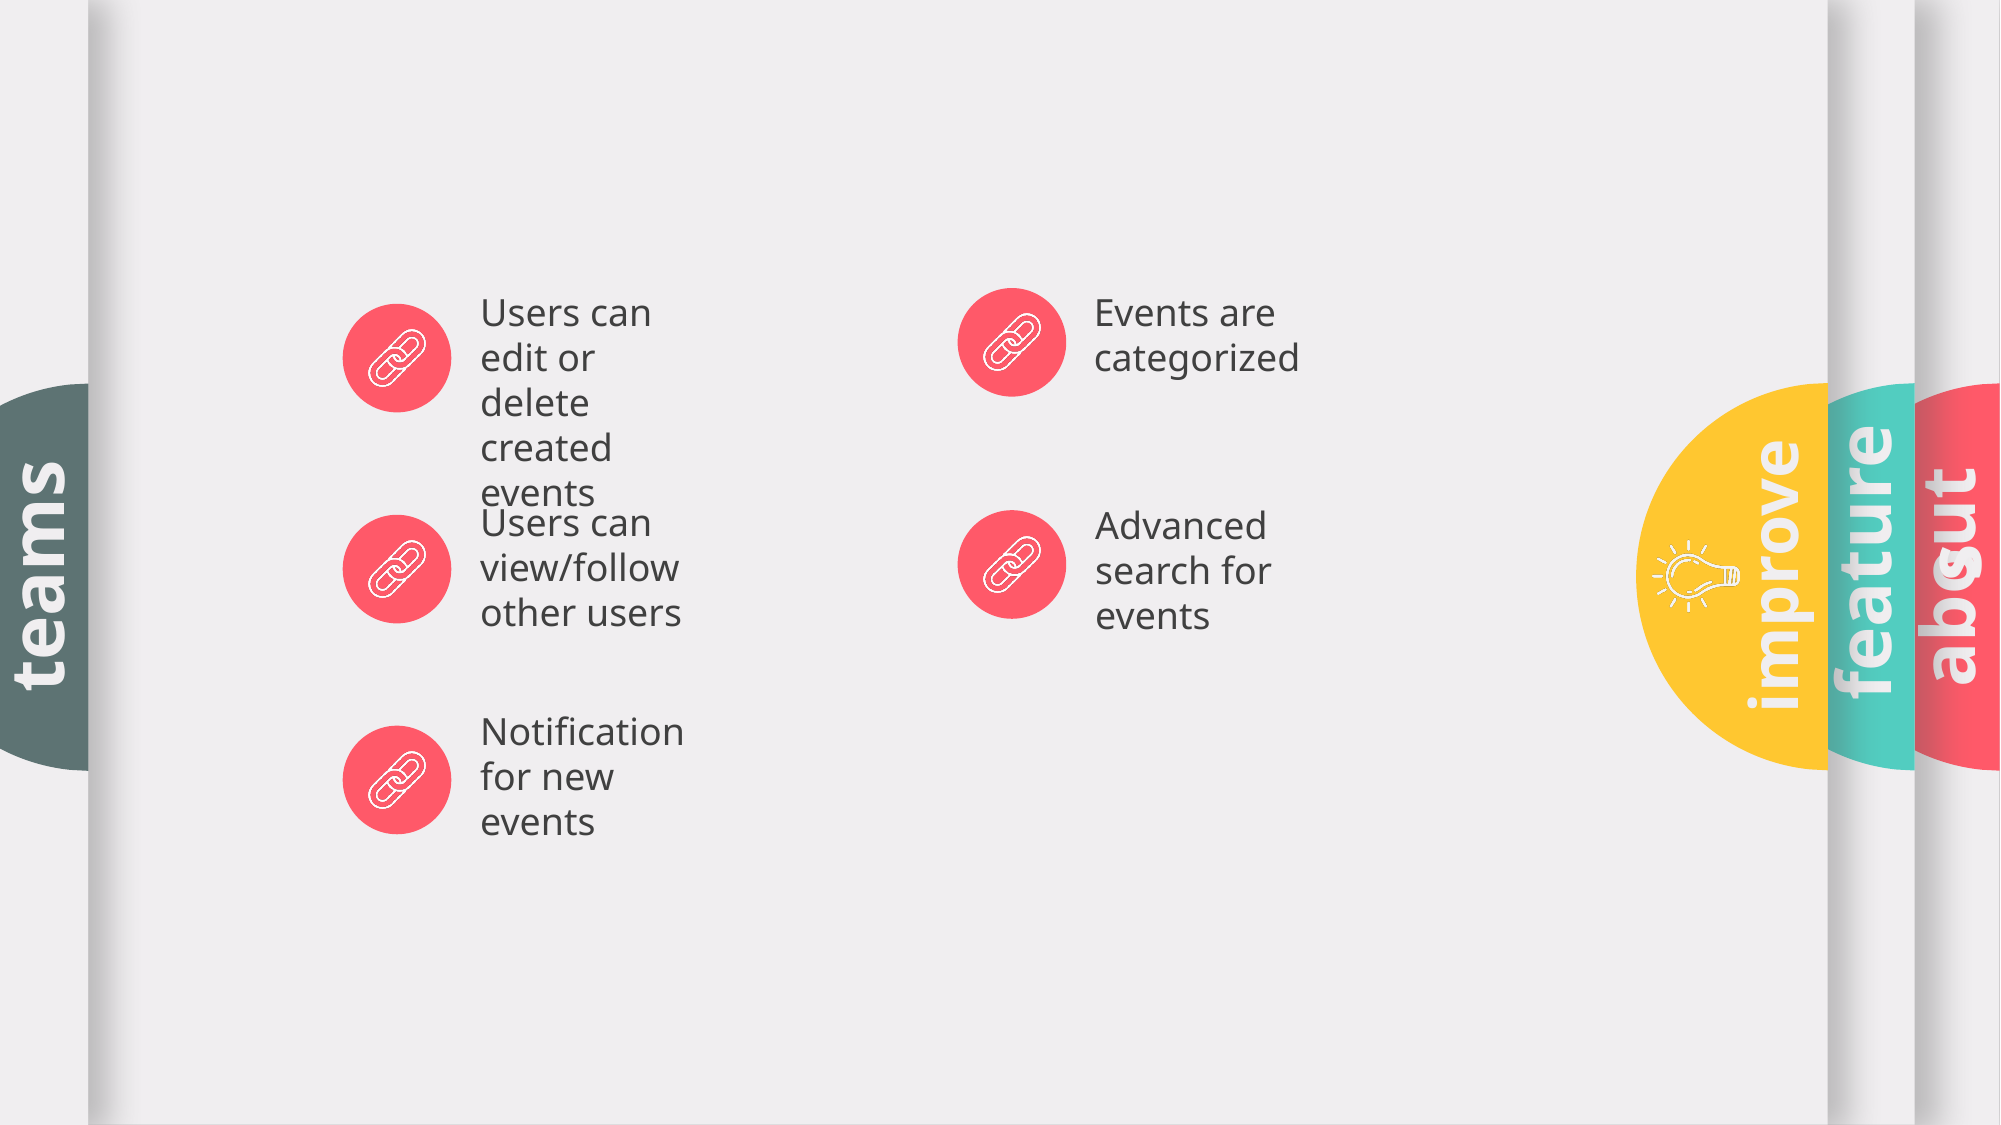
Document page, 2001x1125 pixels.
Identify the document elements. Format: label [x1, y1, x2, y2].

text_box [342, 514, 452, 624]
text_box [1828, 0, 1915, 1125]
text_box [342, 725, 452, 835]
text_box [957, 288, 1067, 397]
text_box [1915, 0, 2000, 1125]
text_box [342, 303, 452, 413]
text_box [957, 510, 1067, 619]
text_box [0, 0, 89, 1125]
text_box [89, 0, 1828, 1125]
